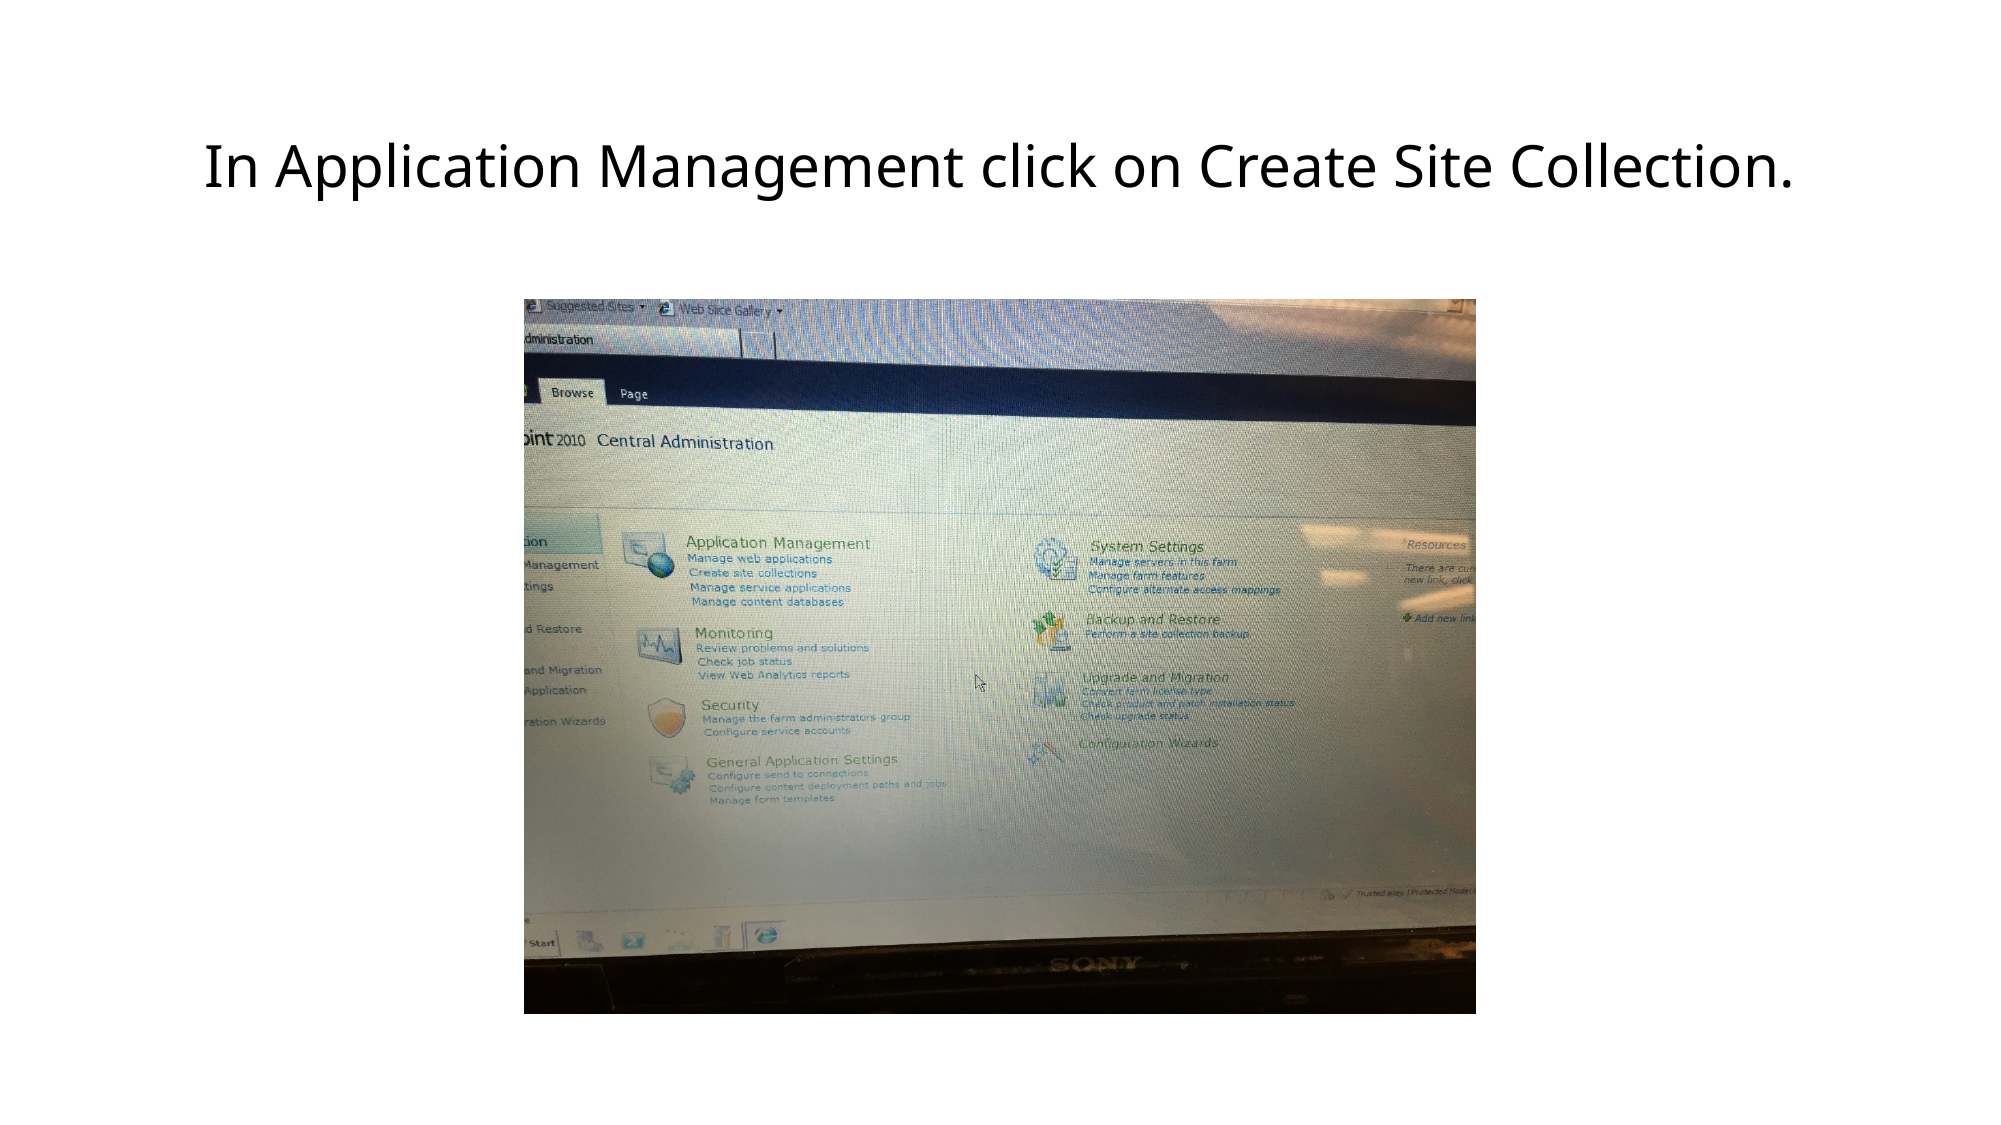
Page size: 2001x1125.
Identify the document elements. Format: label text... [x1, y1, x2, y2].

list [524, 299, 1476, 1014]
title In Application Management click on Create Site Collection. [137, 59, 1863, 278]
